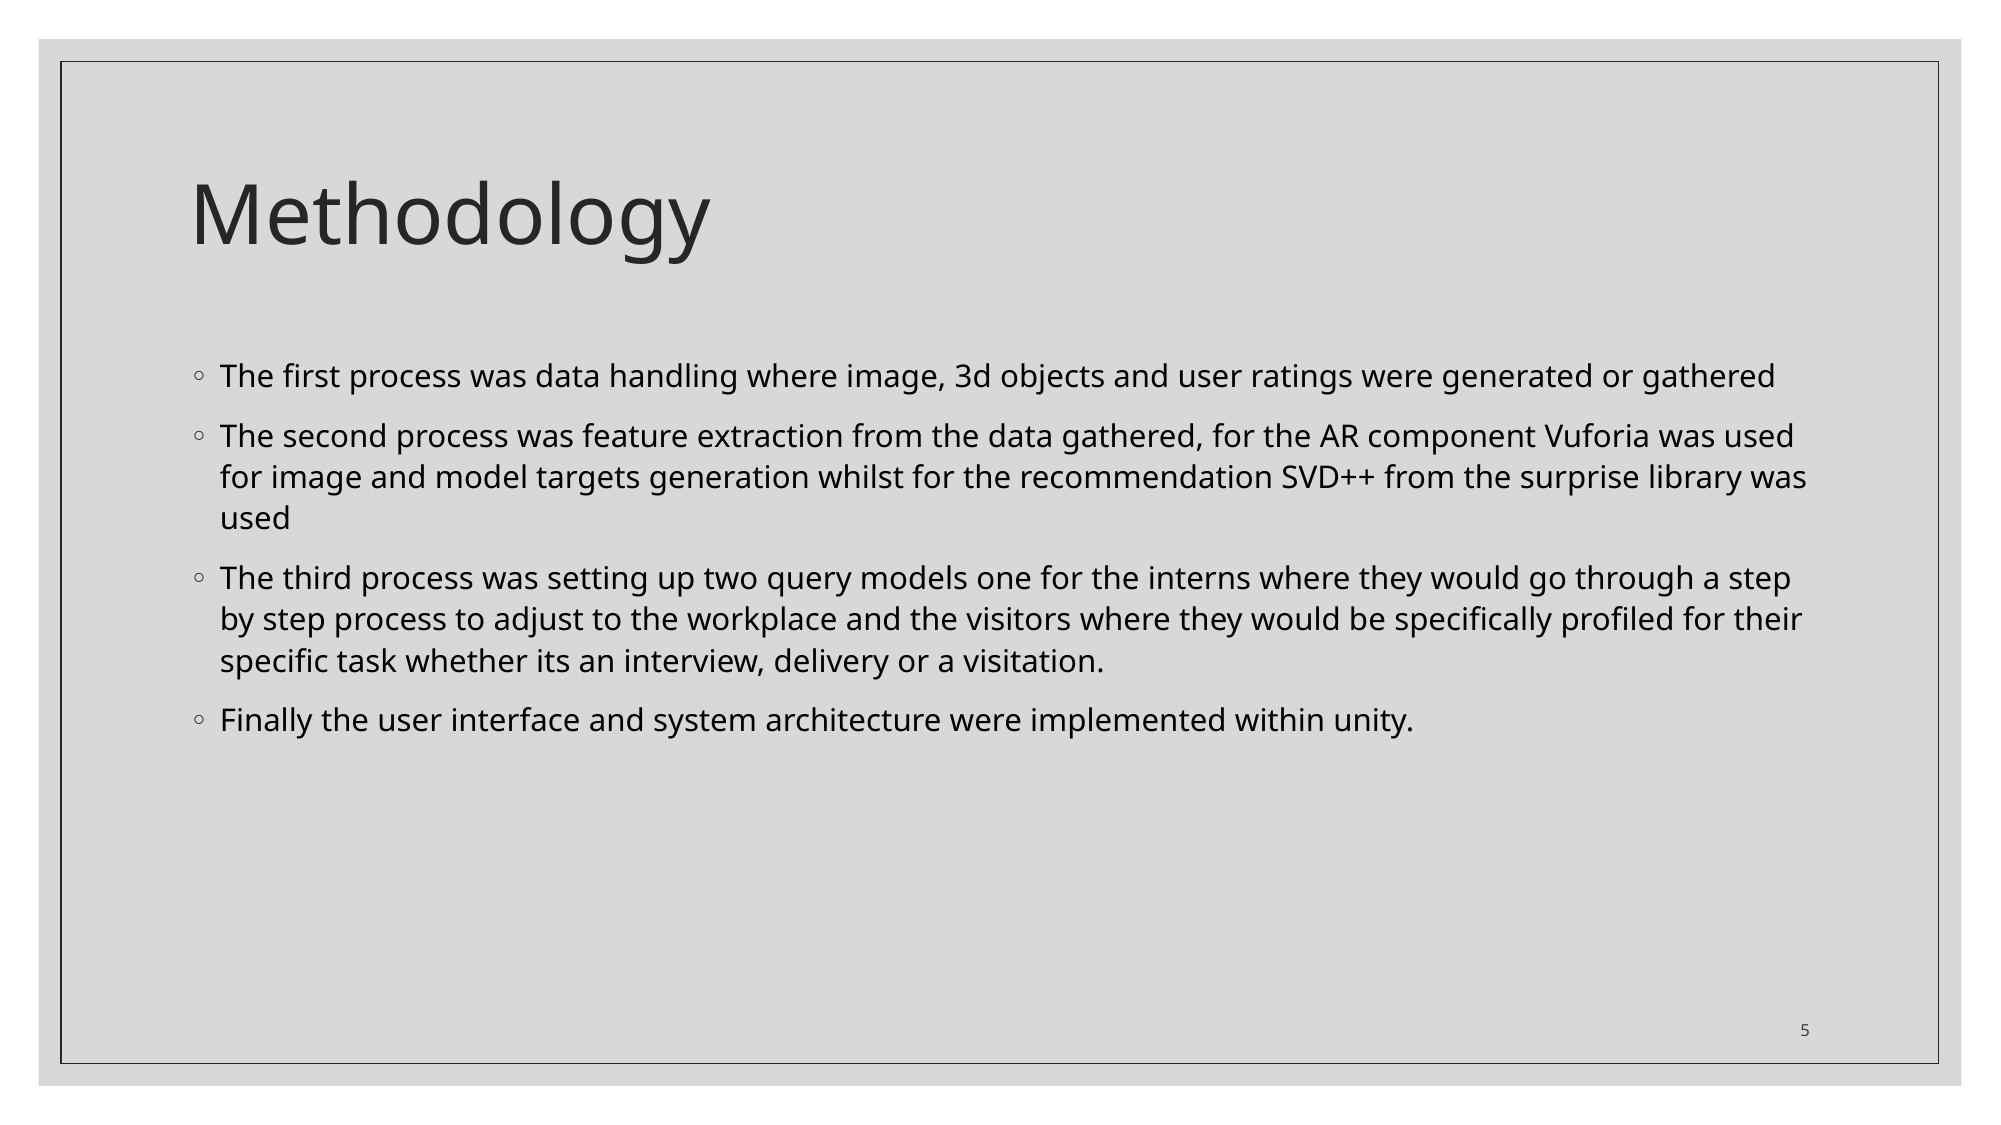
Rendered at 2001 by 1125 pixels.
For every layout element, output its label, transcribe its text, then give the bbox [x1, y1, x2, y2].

title Methodology [174, 105, 1825, 331]
slide_number 5 [1687, 990, 1825, 1050]
list The first process was data handling where image, 3d objects and user ratings were generated or gathered The second process was feature extraction from the data gathered, for the AR component Vuforia was used for image and model targets generation whilst for the recommendation SVD++ from the surprise library was used The third process was setting up two query models one for the interns where they would go through a step by step process to adjust to the workplace and the visitors where they would be specifically profiled for their specific task whether its an interview, delivery or a visitation. Finally the user interface and system architecture were implemented within unity. [174, 345, 1825, 977]
